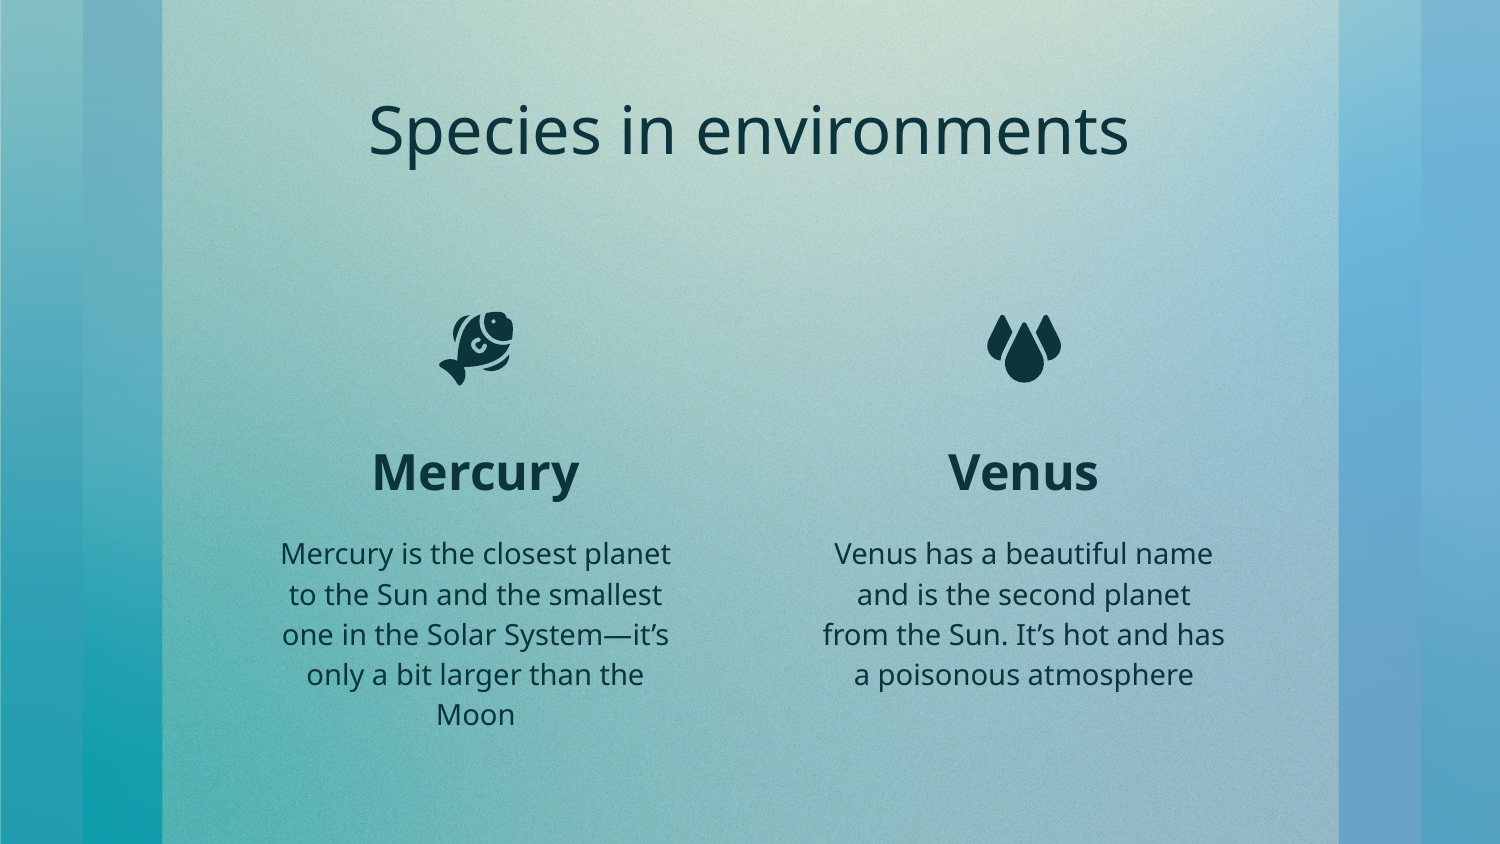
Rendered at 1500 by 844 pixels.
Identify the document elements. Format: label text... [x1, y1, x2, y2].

title Species in environments [118, 72, 1382, 167]
picture [1, 0, 1500, 844]
subtitle Mercury is the closest planet to the Sun and the smallest one in the Solar System—it’s only a bit larger than the Moon [259, 516, 693, 711]
subtitle Mercury [259, 423, 693, 516]
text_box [438, 311, 514, 386]
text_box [983, 314, 1065, 383]
subtitle Venus has a beautiful name and is the second planet from the Sun. It’s hot and has a poisonous atmosphere [807, 516, 1241, 711]
subtitle Venus [807, 423, 1241, 516]
